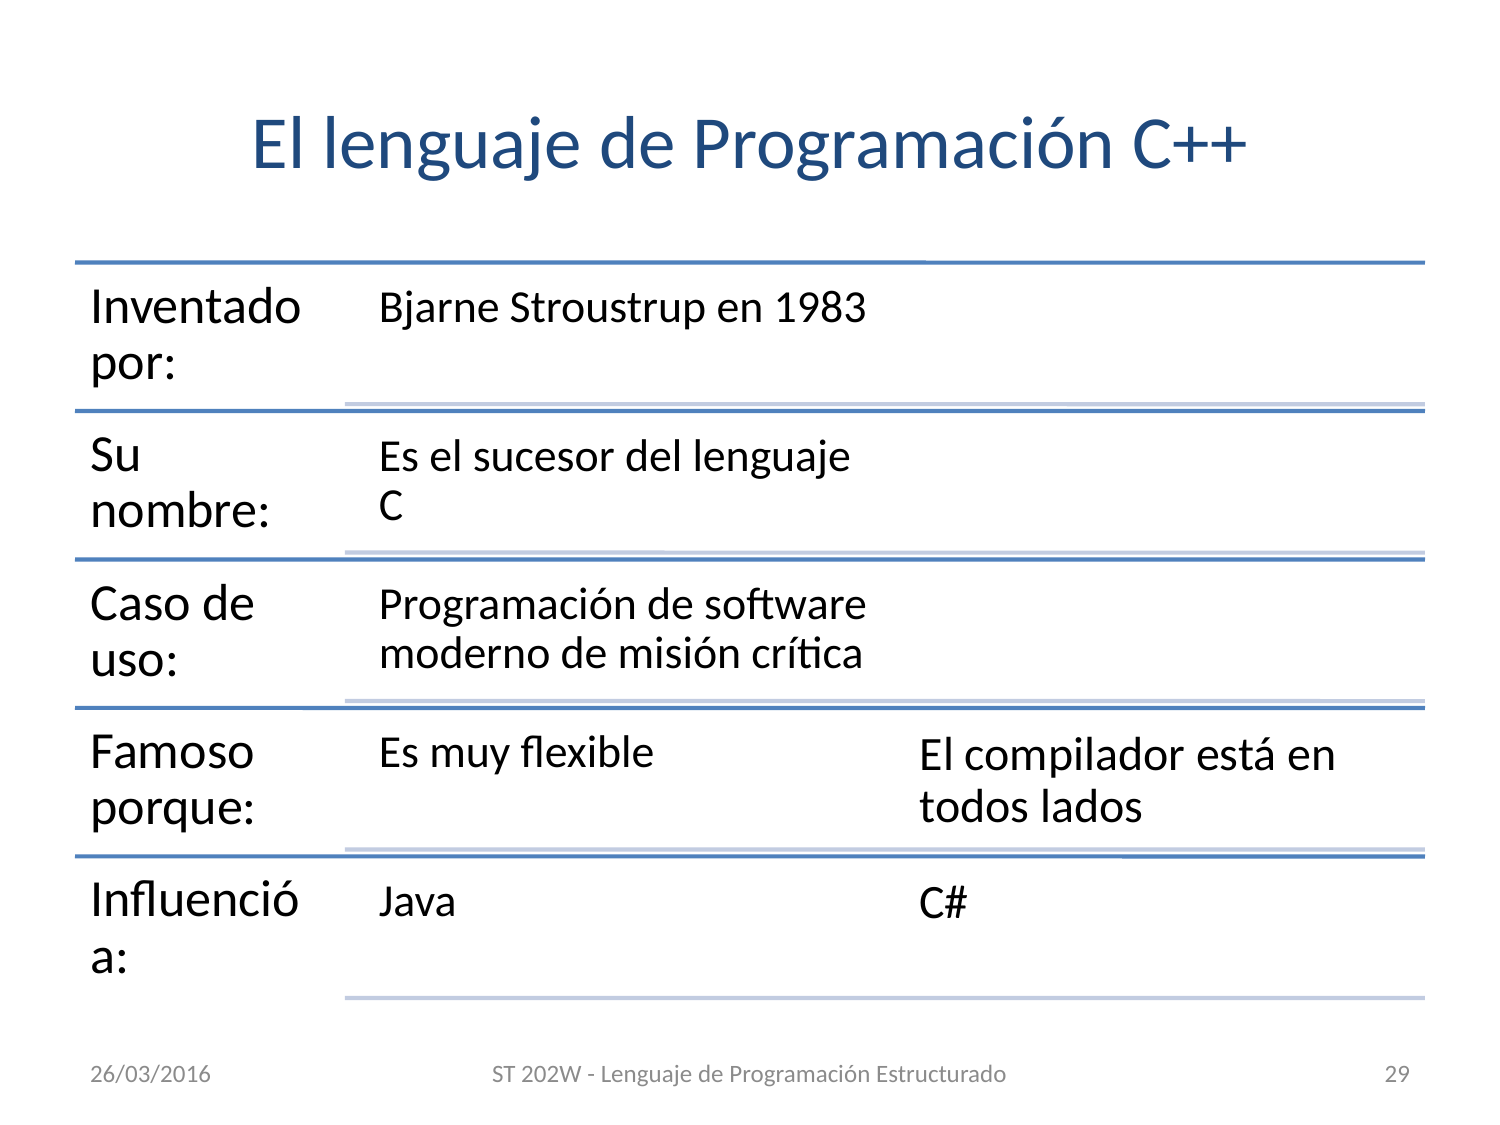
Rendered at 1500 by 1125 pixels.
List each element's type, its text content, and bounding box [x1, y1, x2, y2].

footer ST 202W - Lenguaje de Programación Estructurado [462, 1042, 1038, 1103]
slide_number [75, 1042, 425, 1103]
title El lenguaje de Programación C++ [75, 45, 1425, 233]
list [74, 262, 1426, 1006]
slide_number 29 [1074, 1042, 1425, 1103]
